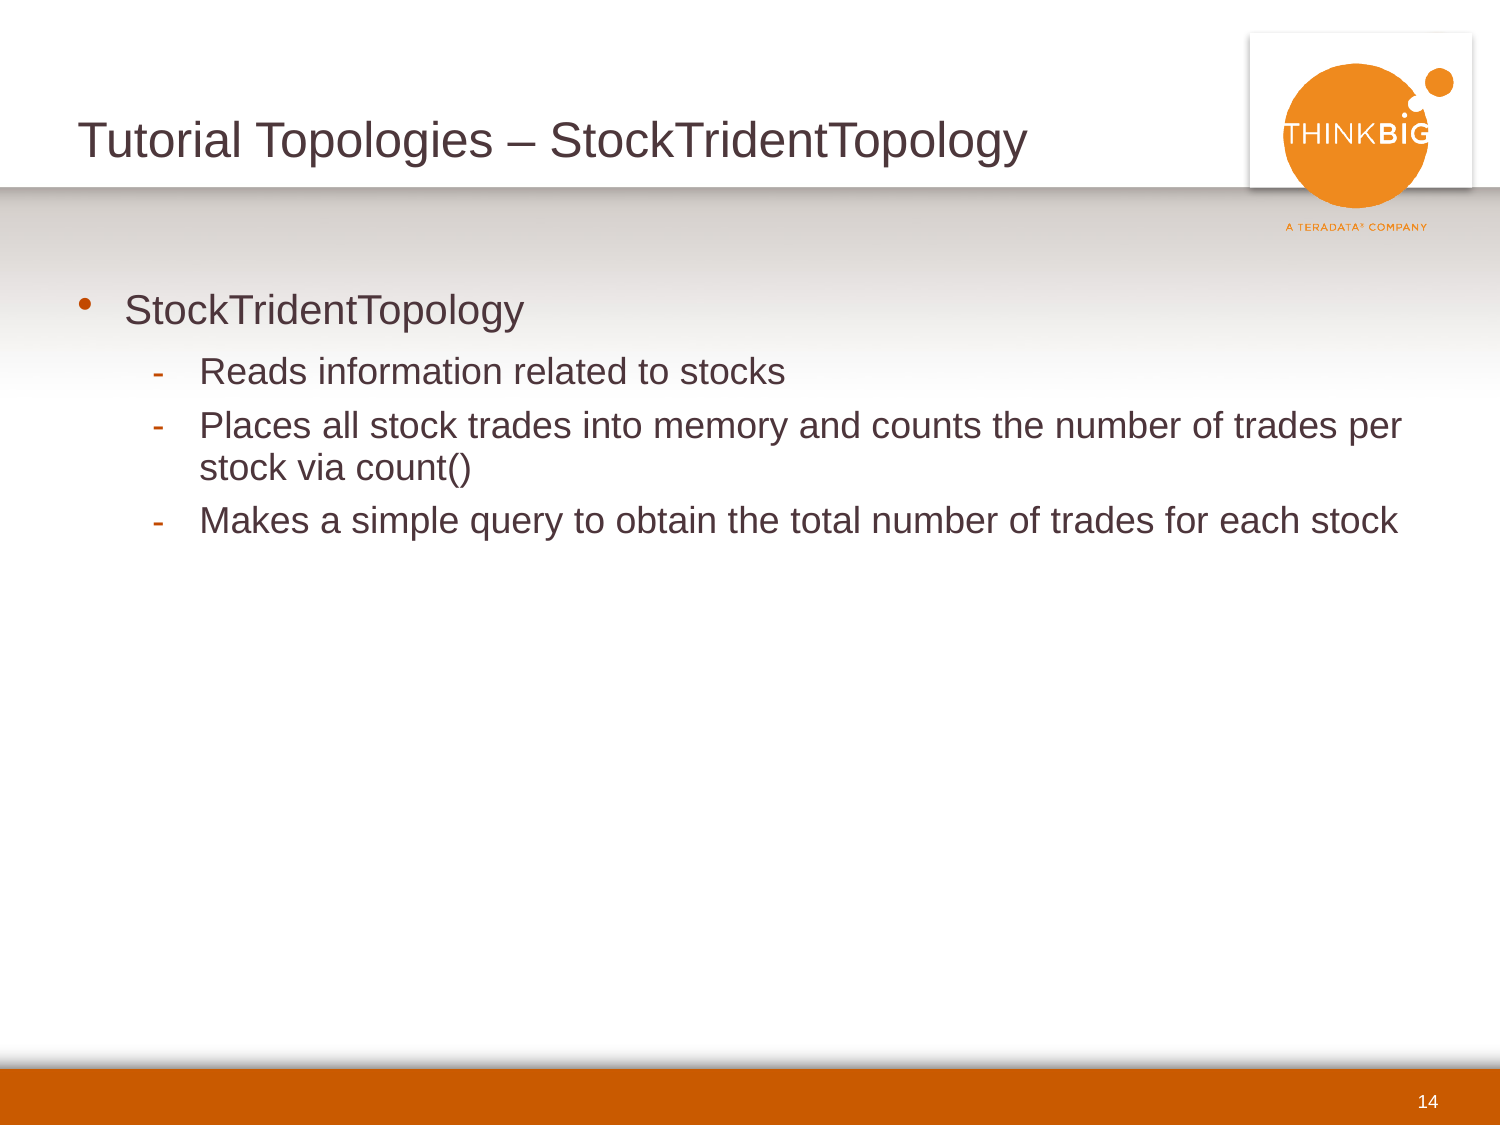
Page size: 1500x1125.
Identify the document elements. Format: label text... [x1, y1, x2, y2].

picture [0, 0, 1500, 1125]
text_box StockTridentTopology Reads information related to stocks Places all stock trades into memory and counts the number of trades per stock via count() Makes a simple query to obtain the total number of trades for each stock [62, 279, 1438, 603]
title Tutorial Topologies – StockTridentTopology [62, 99, 1250, 175]
